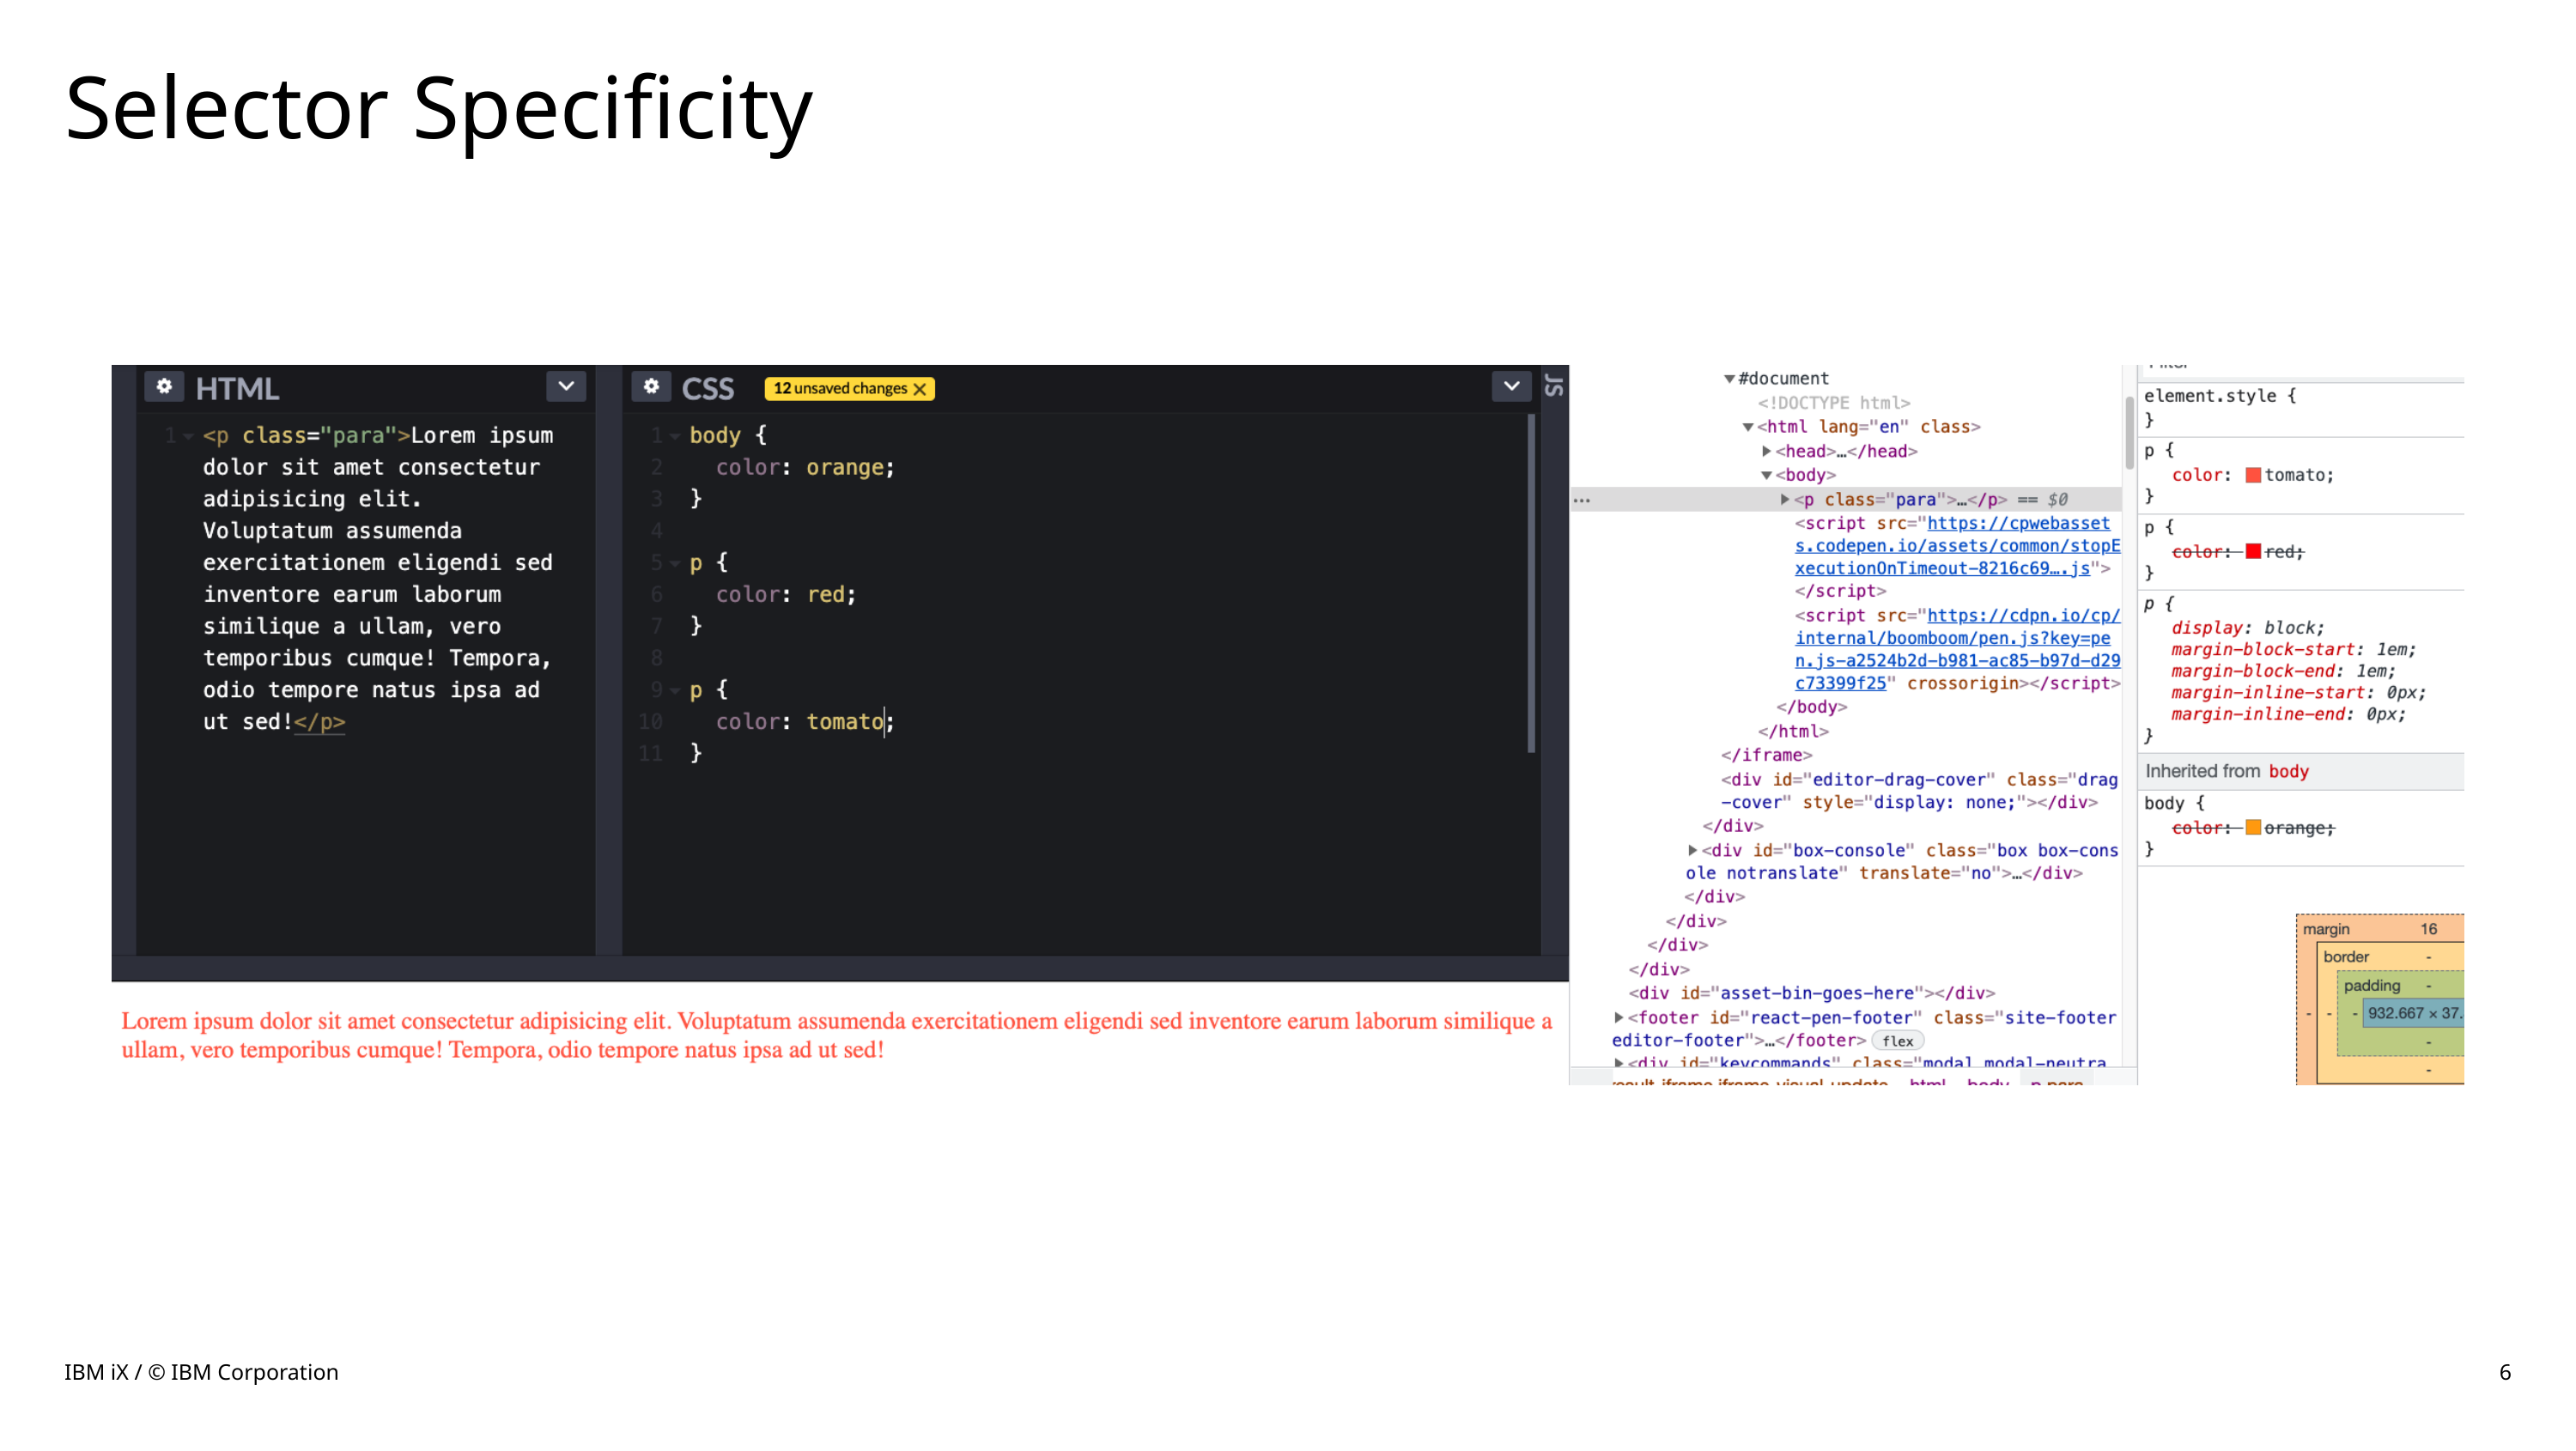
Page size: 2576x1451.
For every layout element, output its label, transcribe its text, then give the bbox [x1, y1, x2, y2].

picture [112, 365, 2464, 1085]
title Selector Specificity [64, 64, 1224, 299]
slide_number 6 [1996, 1350, 2512, 1397]
footer IBM iX / © IBM Corporation [64, 1350, 1224, 1397]
